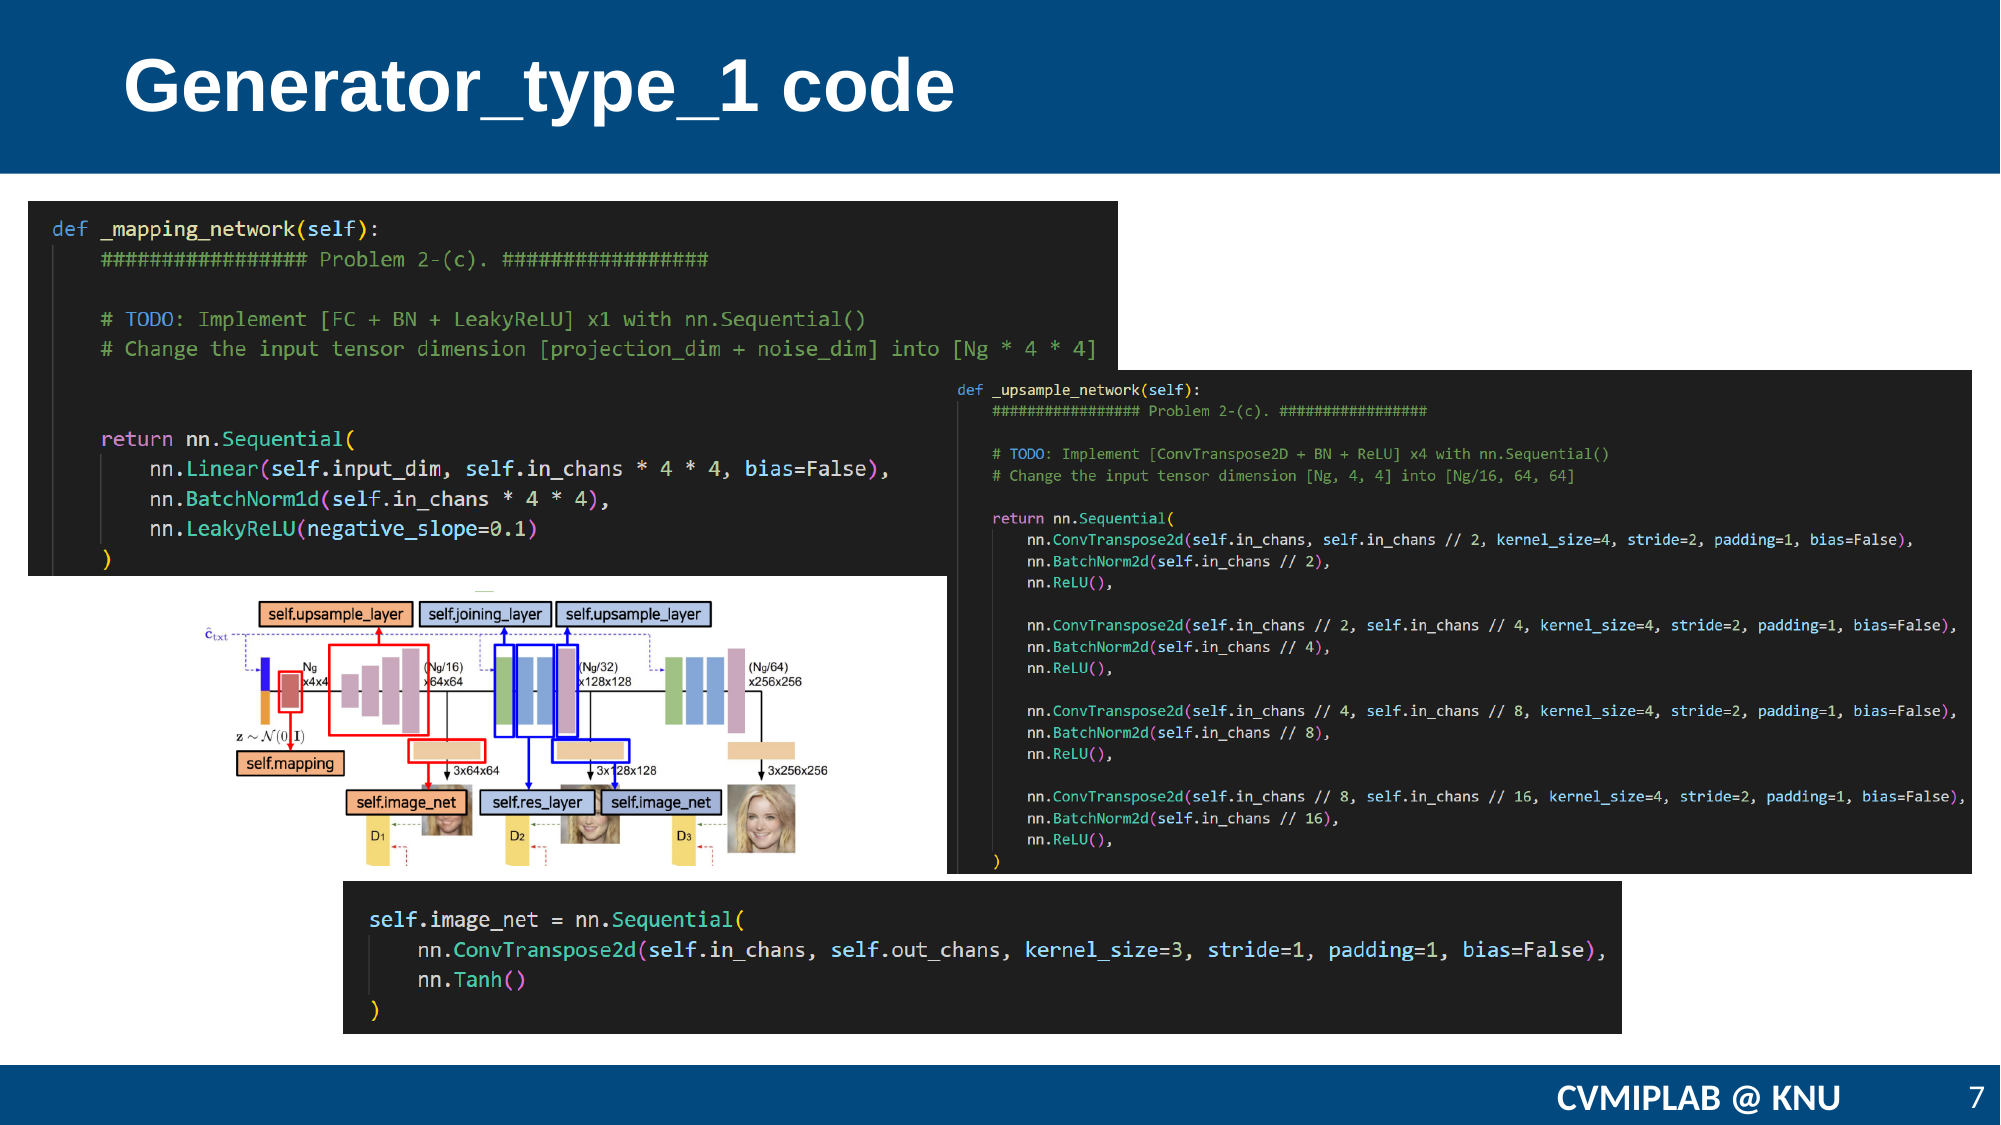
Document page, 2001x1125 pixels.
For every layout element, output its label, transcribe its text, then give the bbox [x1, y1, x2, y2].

picture [343, 881, 1622, 1034]
title Generator_type_1 code [108, 12, 1892, 162]
picture [28, 201, 1972, 874]
picture [171, 591, 834, 866]
footer CVMIPLAB @ KNU [1489, 1065, 1909, 1125]
slide_number 7 [1909, 1065, 2000, 1125]
